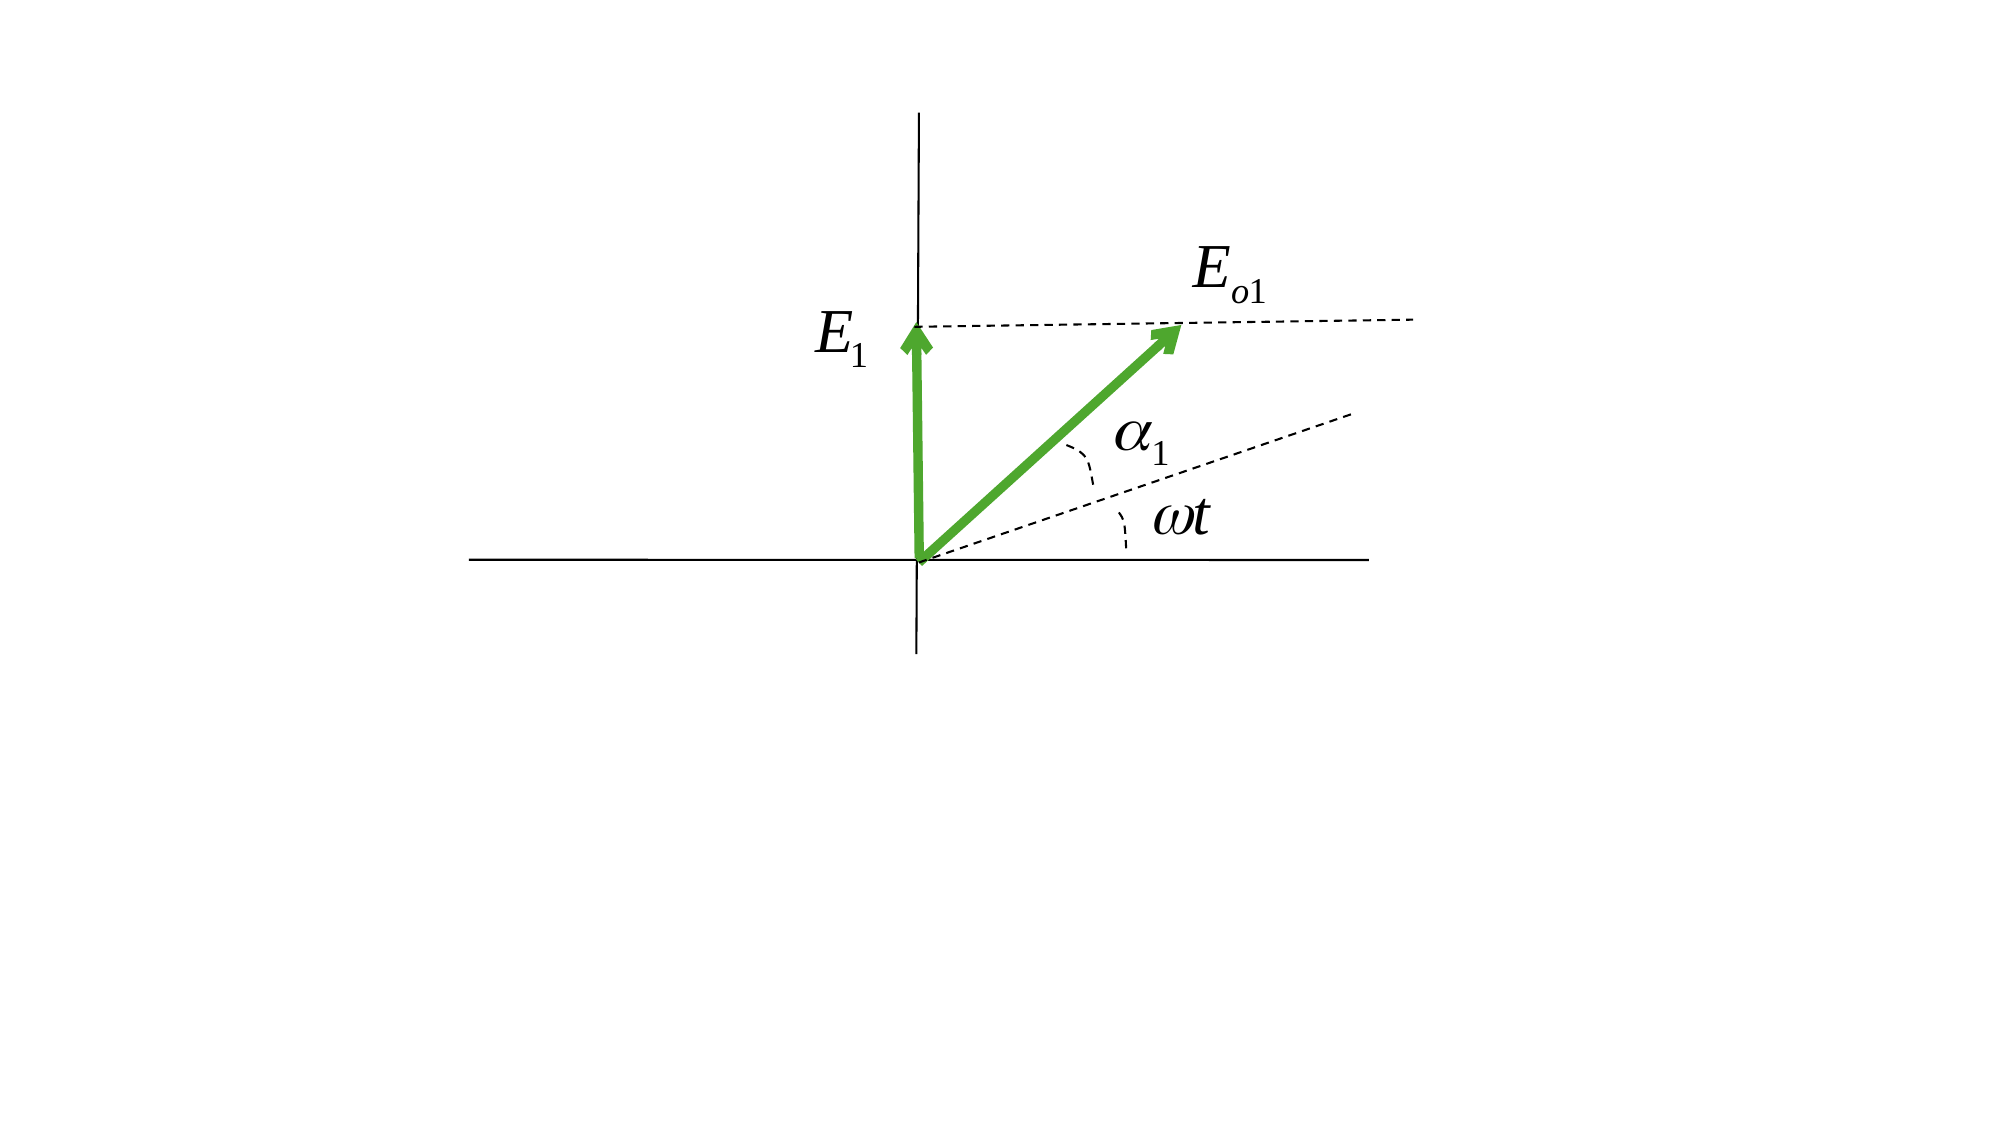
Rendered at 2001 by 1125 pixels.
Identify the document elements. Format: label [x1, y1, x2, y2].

text_box [918, 328, 1182, 411]
text_box [1180, 224, 1276, 319]
text_box [646, 381, 918, 386]
text_box [1105, 386, 1180, 477]
text_box [799, 438, 1037, 442]
text_box [803, 289, 878, 379]
text_box [913, 319, 1414, 328]
text_box [918, 411, 1357, 563]
